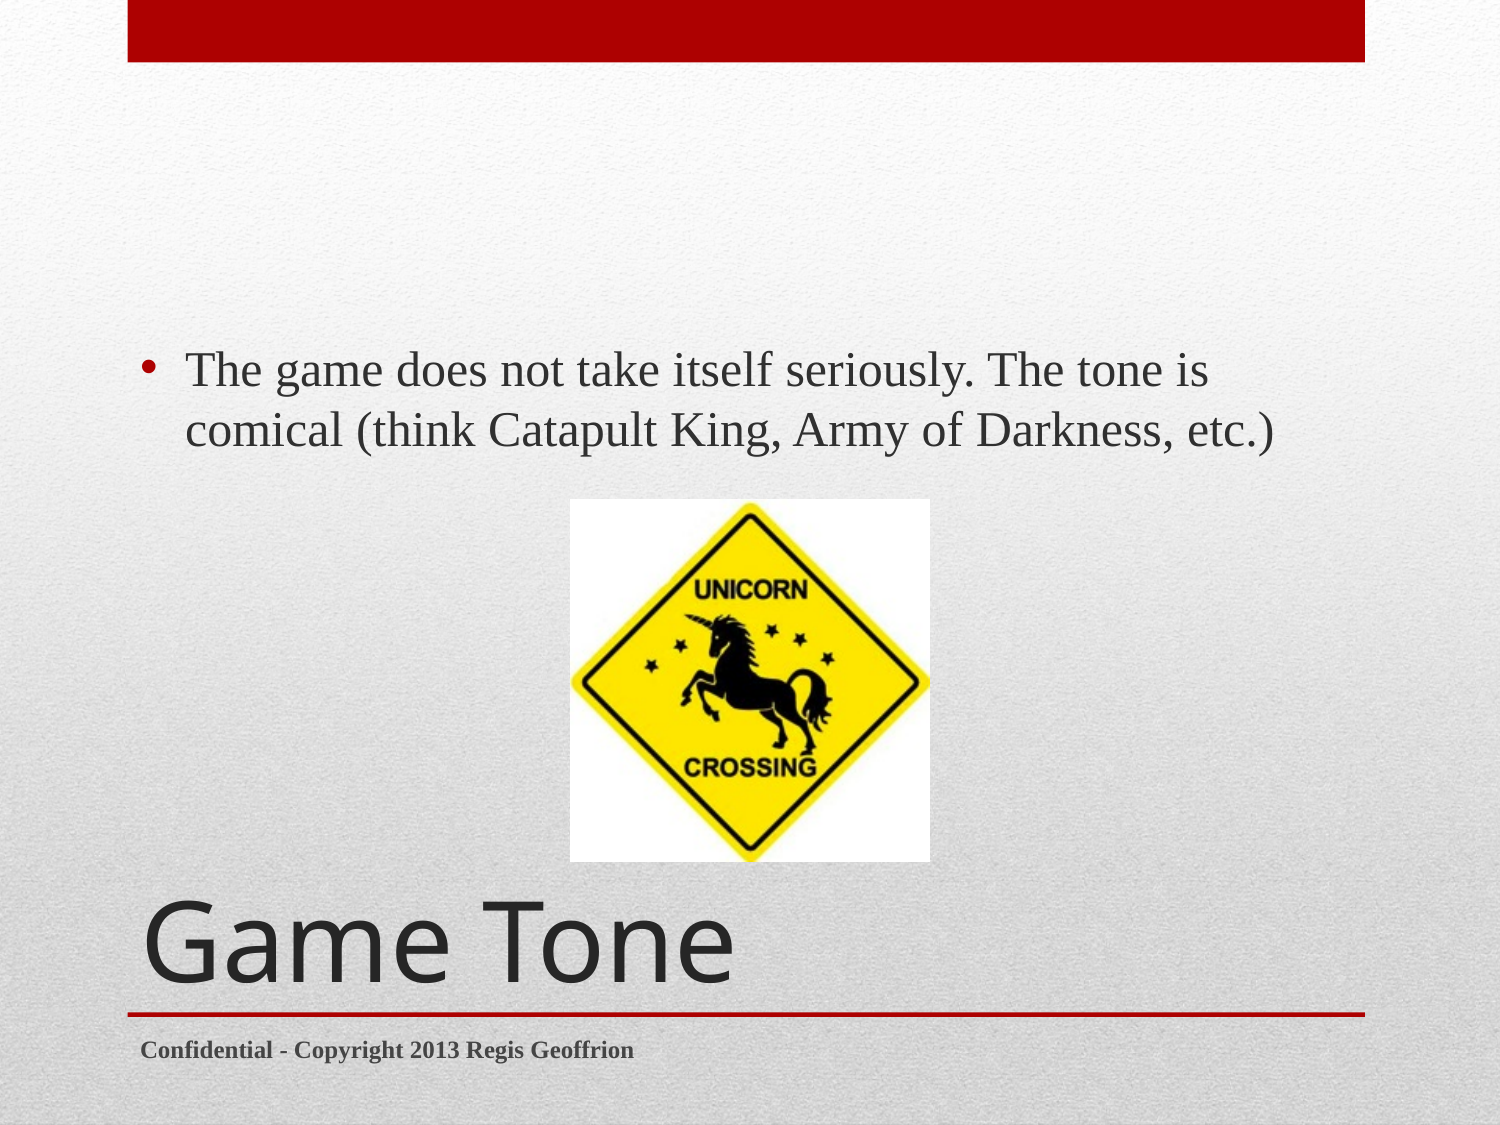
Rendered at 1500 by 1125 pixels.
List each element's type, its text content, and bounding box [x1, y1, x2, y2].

list The game does not take itself seriously. The tone is comical (think Catapult King, Army of Darkness, etc.) [125, 112, 1363, 750]
picture [569, 498, 930, 862]
title Game Tone [125, 750, 1238, 1013]
footer Confidential - Copyright 2013 Regis Geoffrion [125, 1018, 925, 1079]
